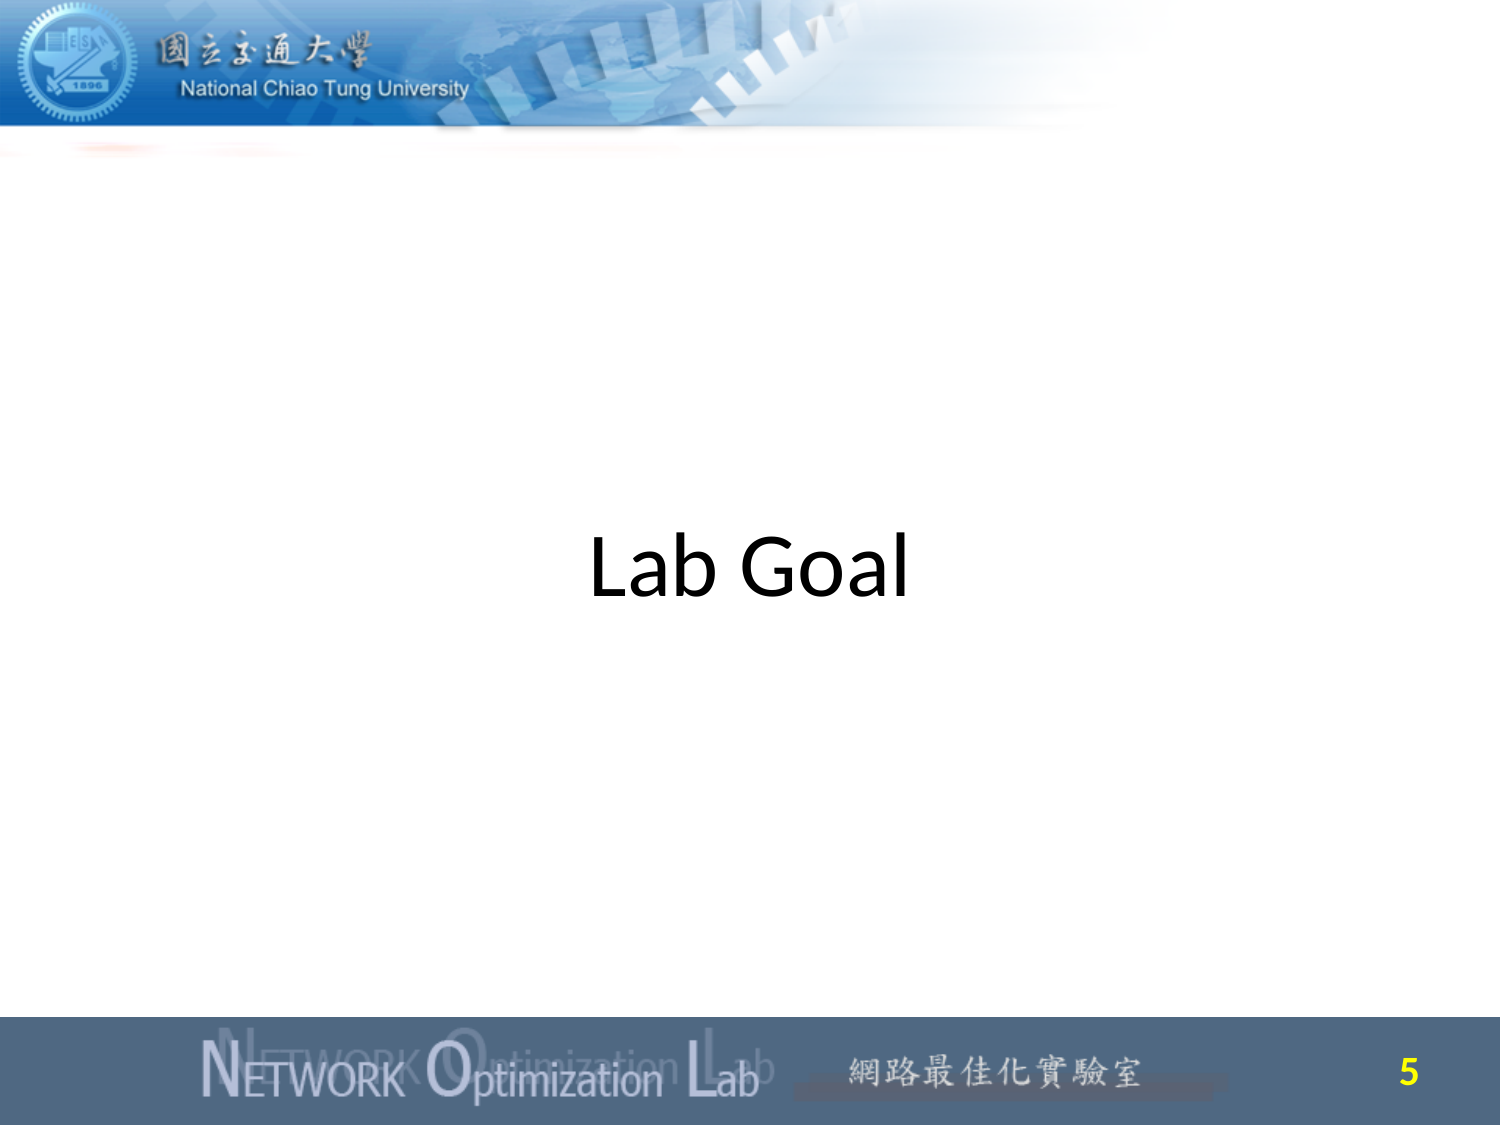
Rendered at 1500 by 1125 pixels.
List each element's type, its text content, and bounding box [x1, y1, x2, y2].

picture [0, 0, 1500, 1017]
title Lab Goal [112, 439, 1388, 681]
